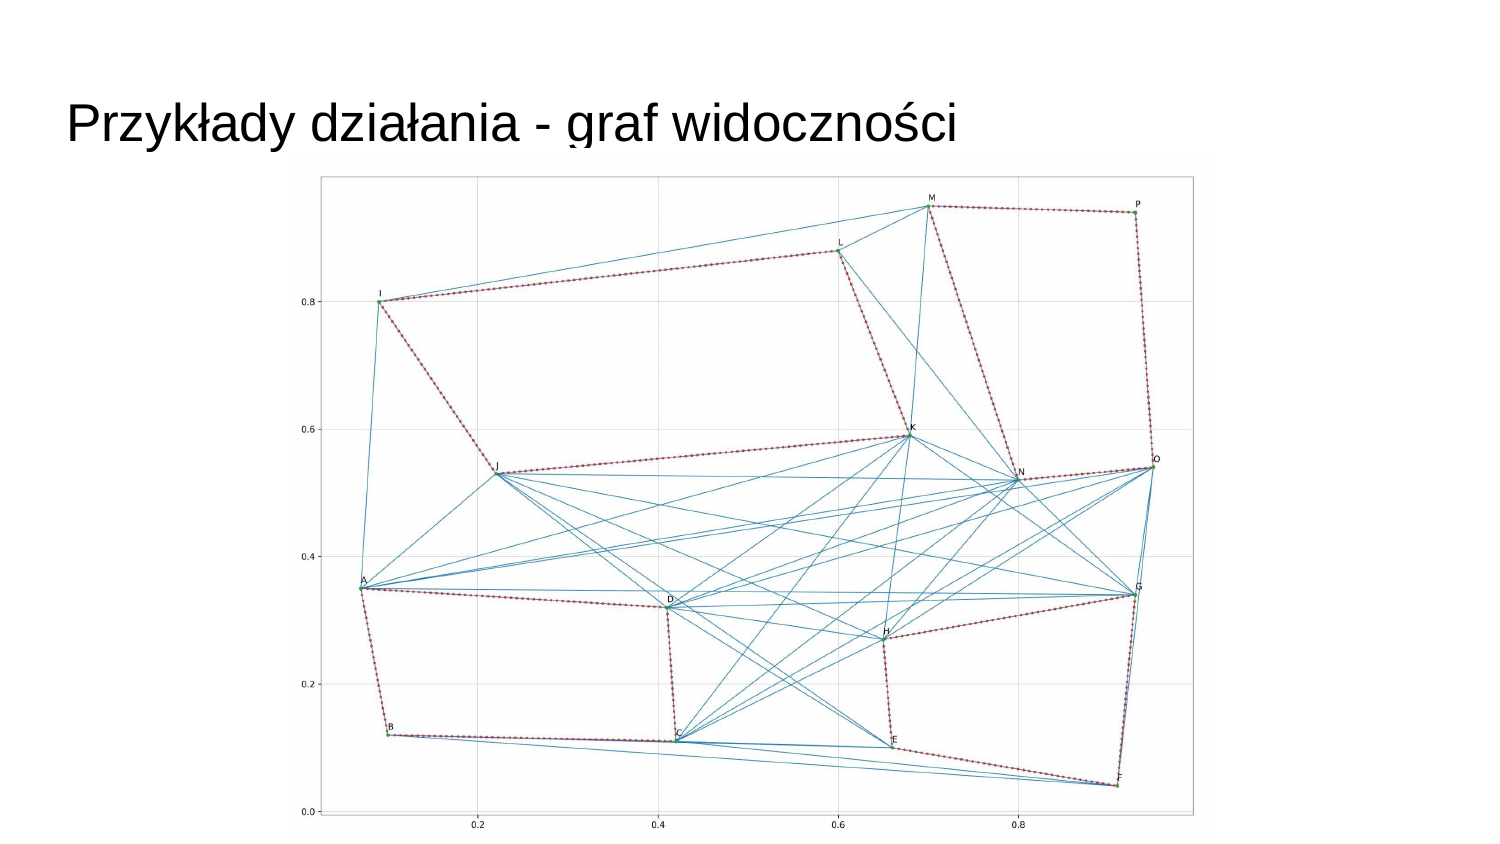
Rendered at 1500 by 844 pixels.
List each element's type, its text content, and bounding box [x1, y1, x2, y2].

picture [287, 148, 1213, 839]
title Przykłady działania - graf widoczności [51, 72, 1449, 167]
